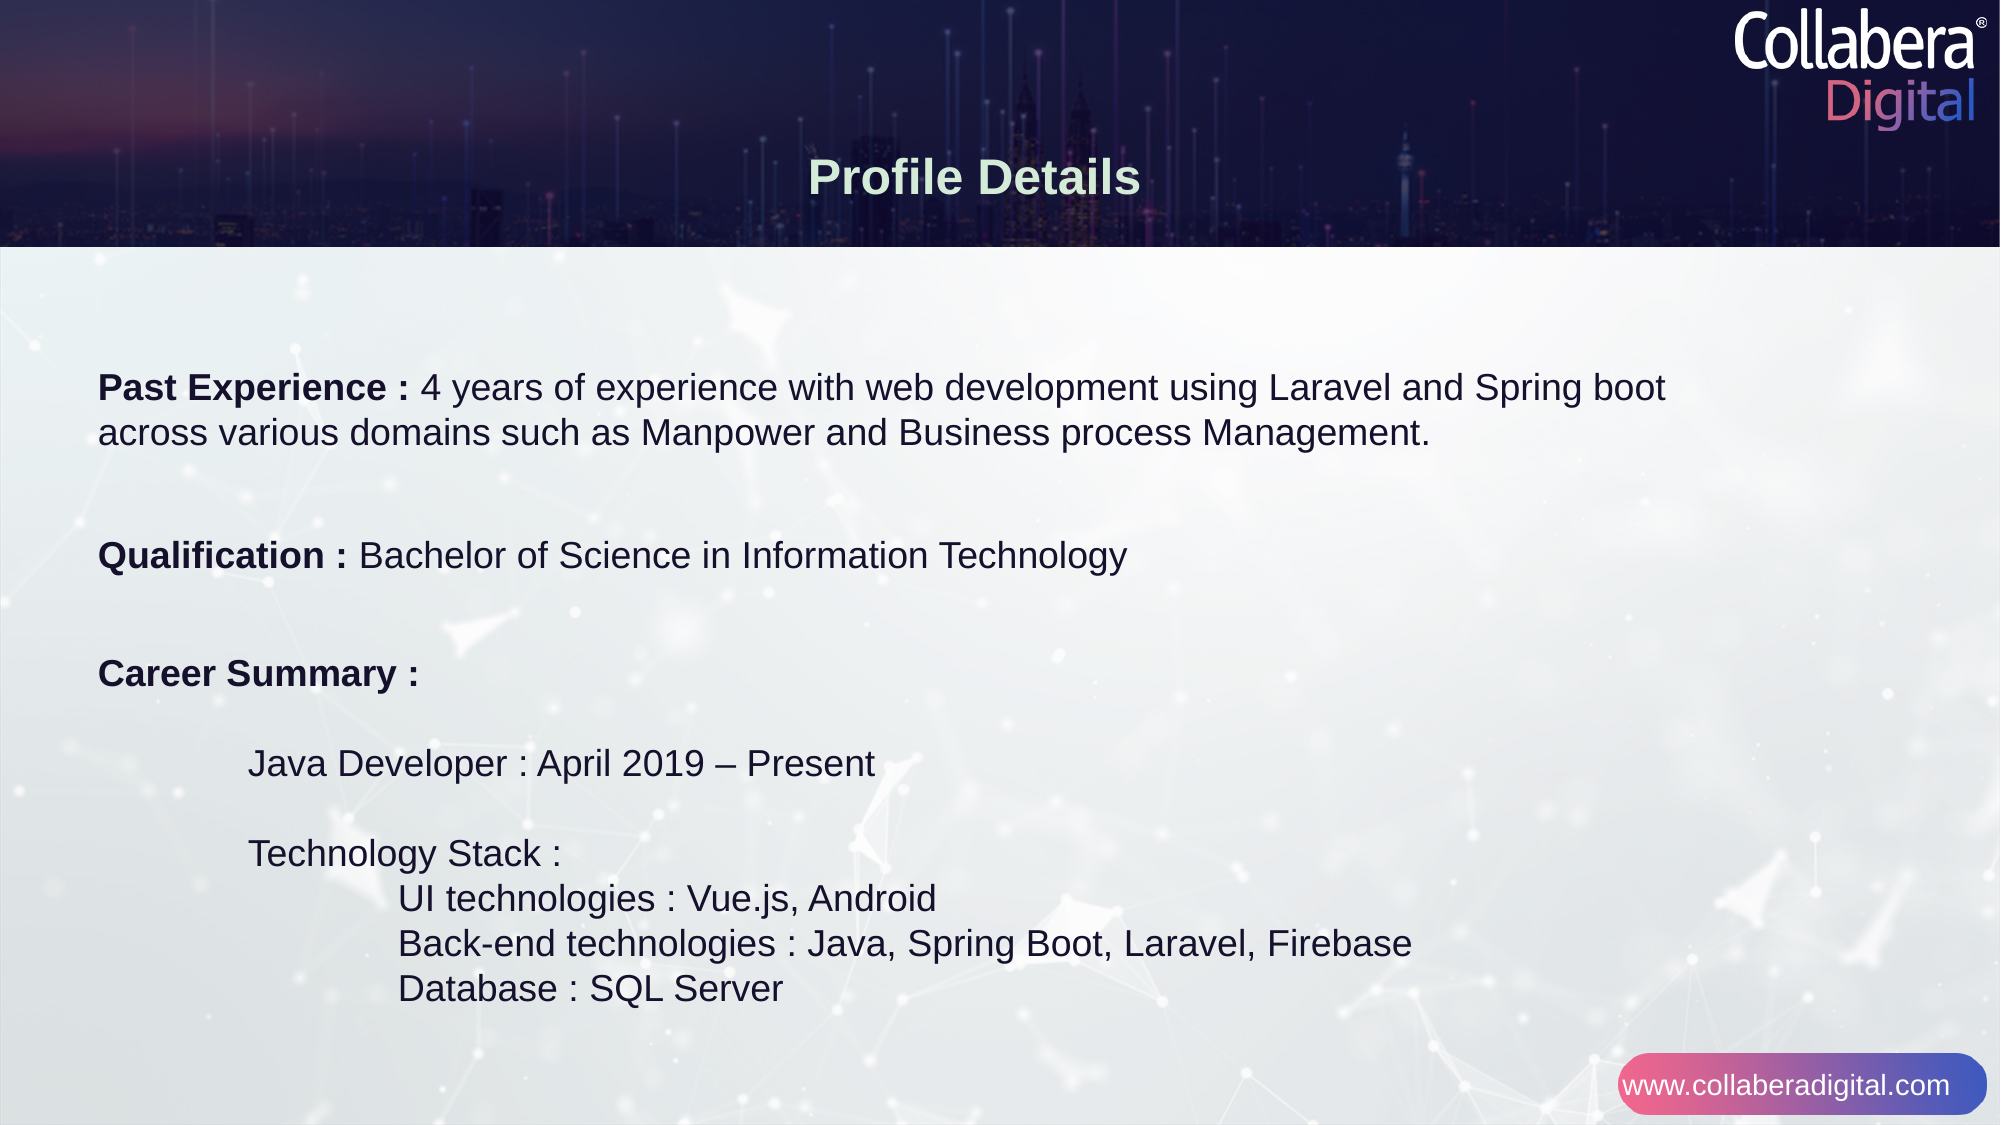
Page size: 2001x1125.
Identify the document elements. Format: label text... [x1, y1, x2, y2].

text_box Career Summary : Java Developer : April 2019 – Present Technology Stack : UI technologies : Vue.js, Android Back-end technologies : Java, Spring Boot, Laravel, Firebase Database : SQL Server [83, 641, 1736, 1017]
text_box Qualification : Bachelor of Science in Information Technology [83, 523, 1736, 584]
text_box Past Experience : 4 years of experience with web development using Laravel and Spring boot across various domains such as Manpower and Business process Management. [83, 355, 1736, 461]
text_box Profile Details [667, 136, 1282, 212]
picture [0, 0, 2000, 1125]
